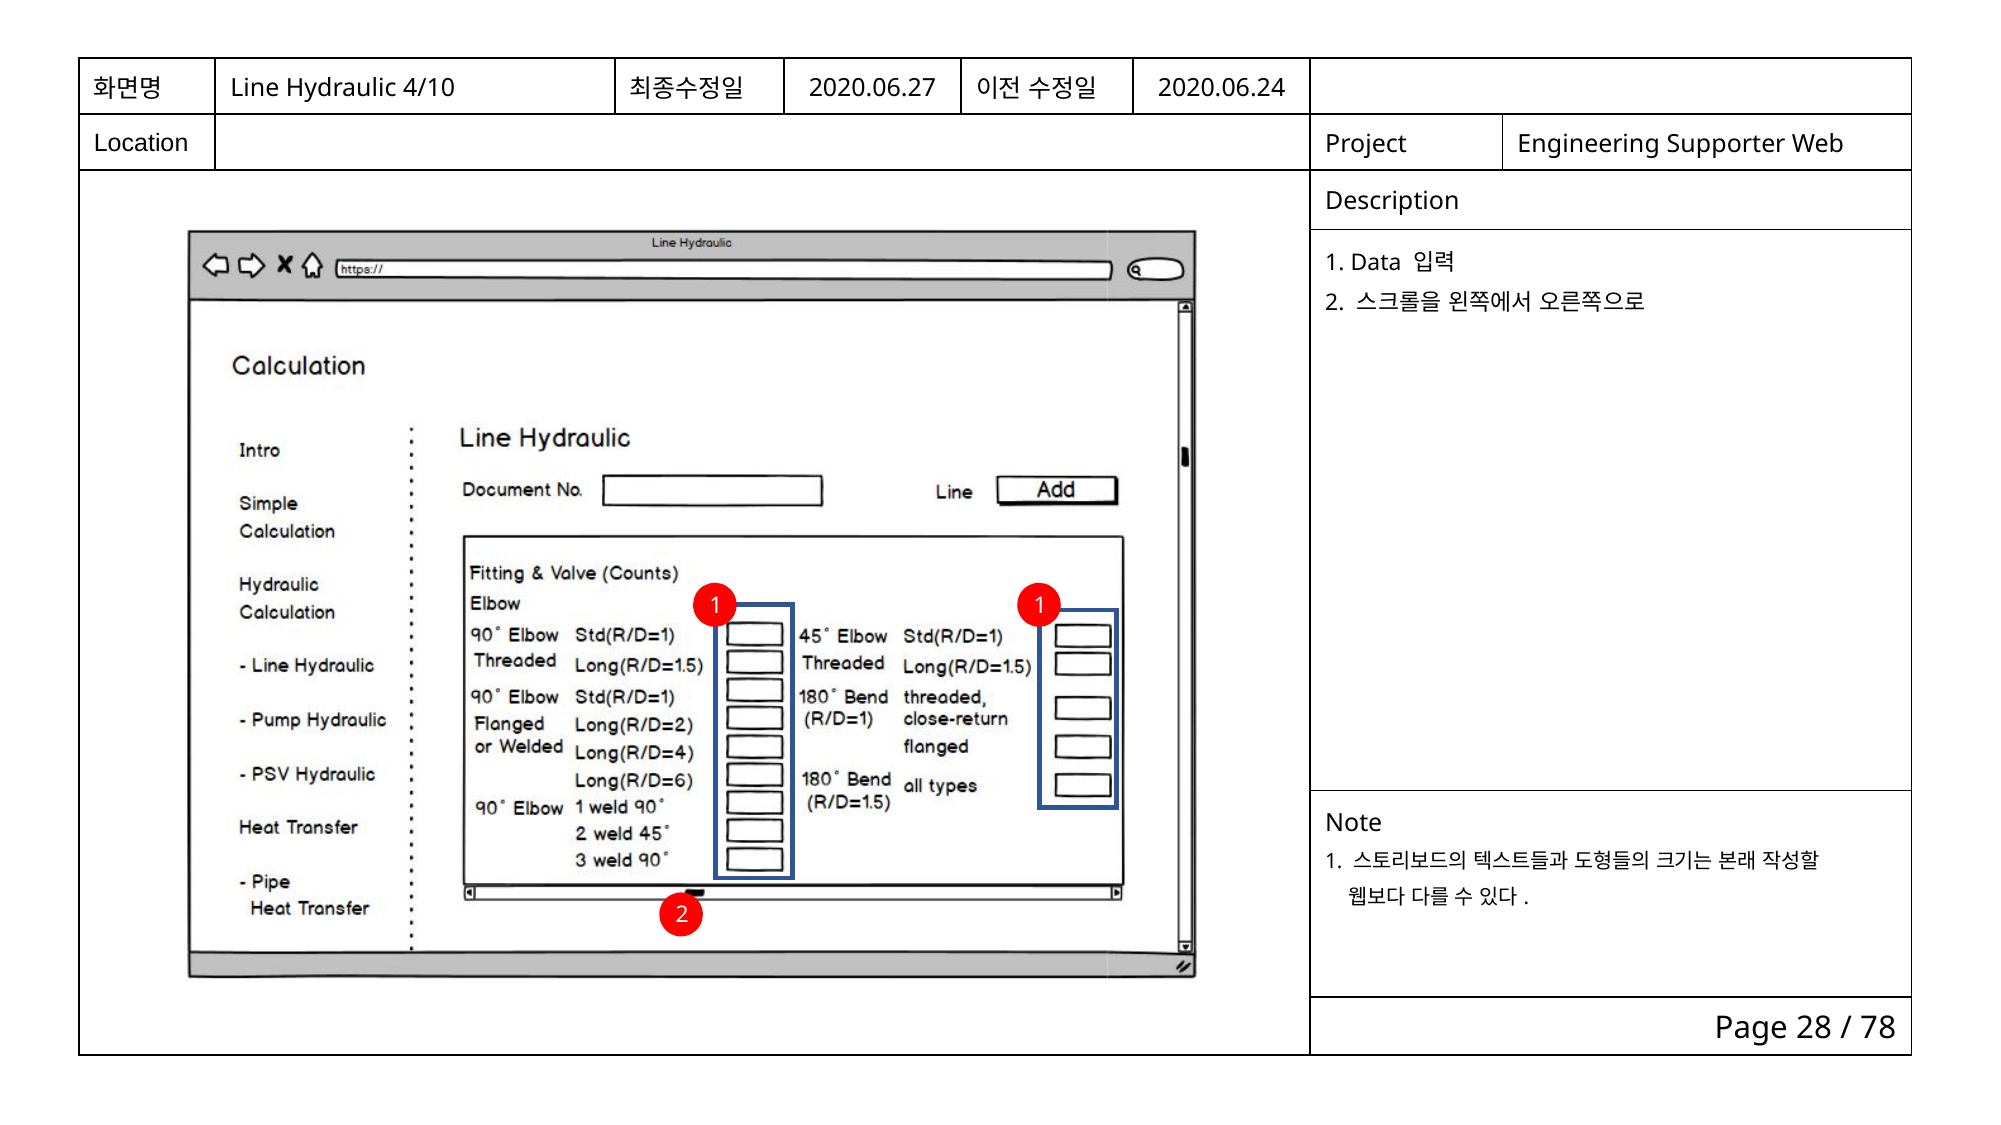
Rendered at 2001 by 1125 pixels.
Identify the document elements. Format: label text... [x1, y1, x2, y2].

table_header 2020.06.24 [1134, 59, 1309, 113]
table_cell Project [1311, 115, 1502, 169]
table_cell Page 28 / 78 [1311, 998, 1911, 1054]
table_header [1311, 59, 1911, 113]
table_cell 1. Data 입력 2. 스크롤을 왼쪽에서 오른쪽으로 [1311, 230, 1911, 790]
table_cell Note 1. 스토리보드의 텍스트들과 도형들의 크기는 본래 작성할 웹보다 다를 수 있다. [1311, 791, 1911, 996]
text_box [1017, 582, 1063, 627]
table_cell Location [80, 115, 214, 169]
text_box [659, 892, 705, 937]
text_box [693, 582, 739, 627]
table_header 이전 수정일 [962, 59, 1132, 113]
table_cell Description [1311, 171, 1911, 229]
picture [185, 228, 1198, 982]
table_header 2020.06.27 [785, 59, 960, 113]
table_cell Engineering Supporter Web [1503, 115, 1911, 169]
table_cell [80, 171, 1309, 1054]
table_header 최종수정일 [616, 59, 783, 113]
table_cell [216, 115, 1309, 169]
table_header Line Hydraulic 4/10 [216, 59, 614, 113]
table_header 화면명 [80, 59, 214, 113]
